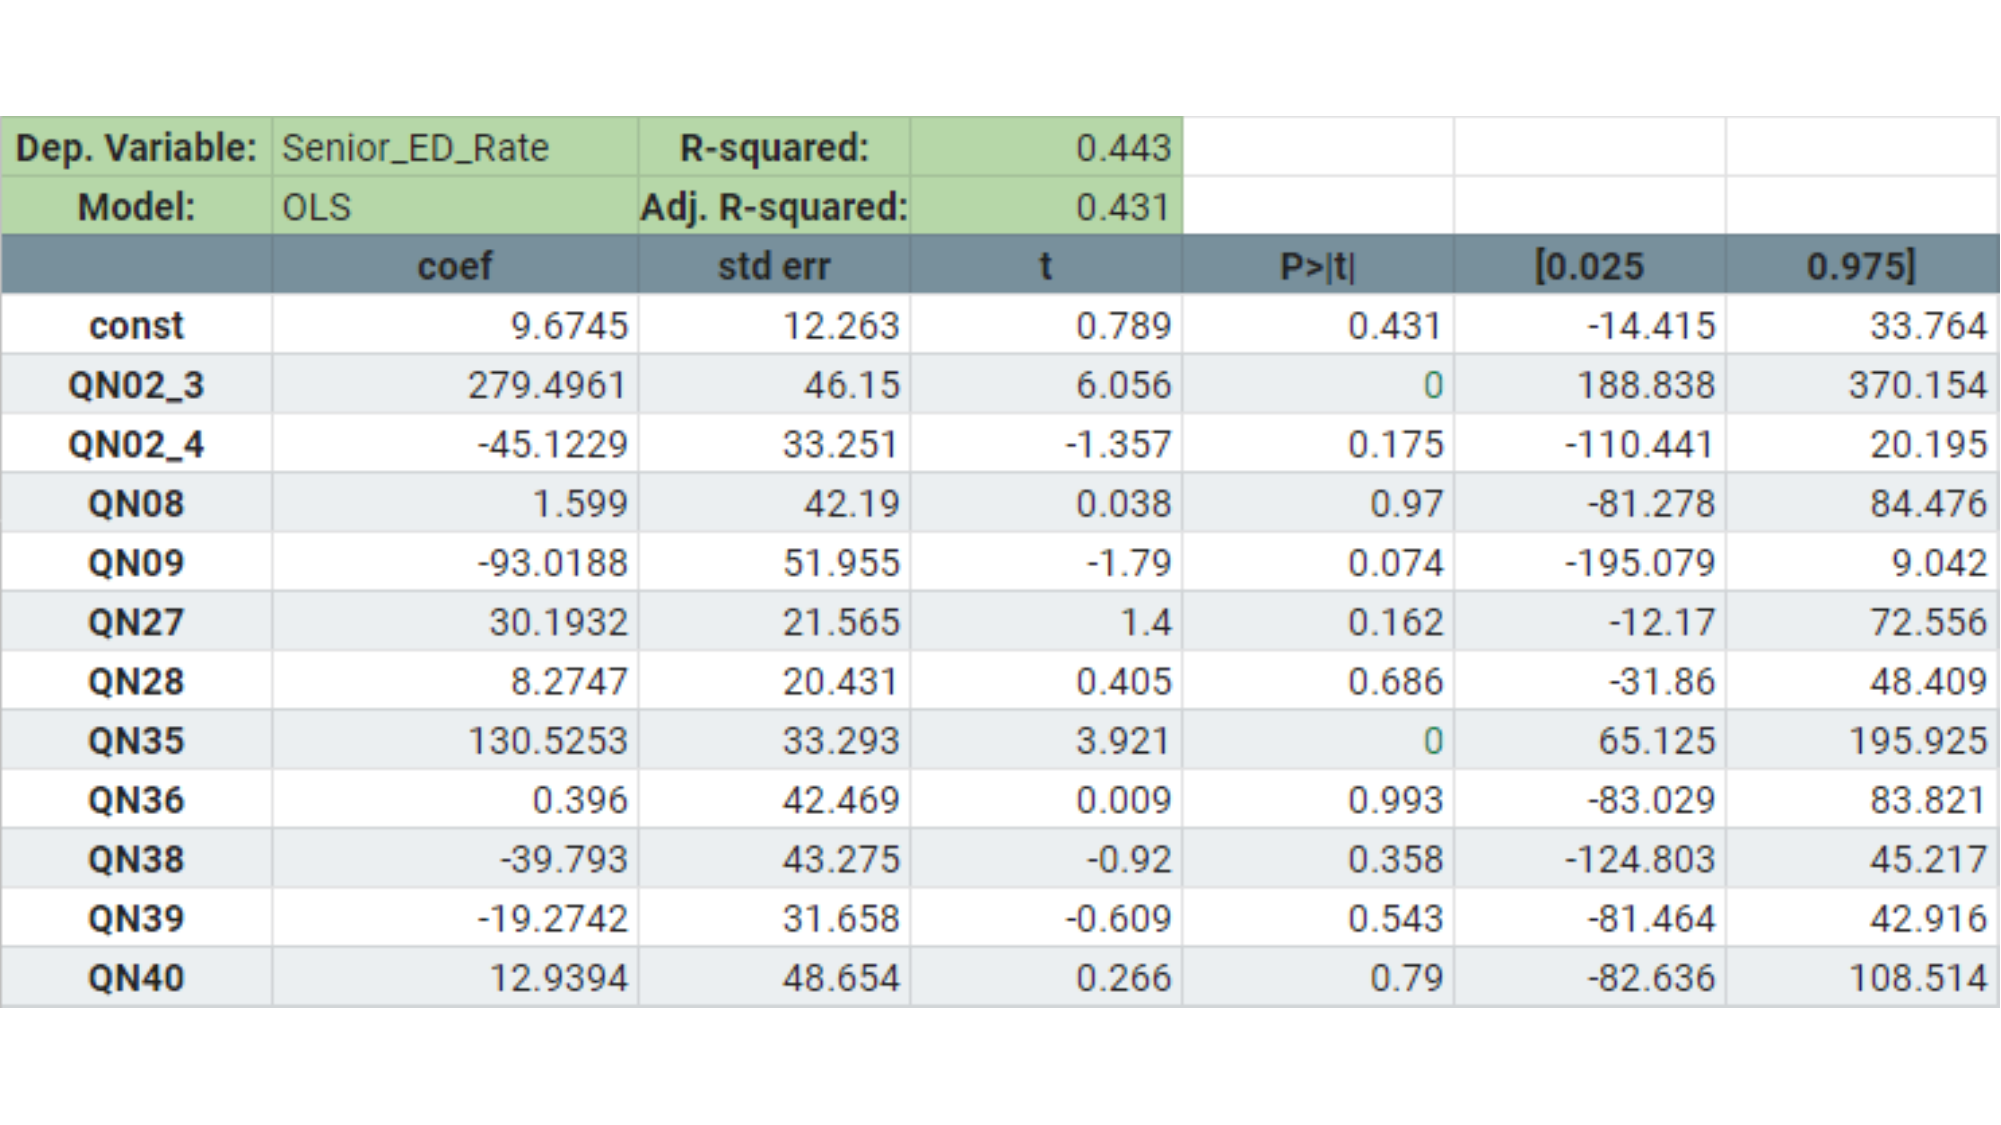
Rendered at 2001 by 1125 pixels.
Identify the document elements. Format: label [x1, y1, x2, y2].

picture [0, 116, 2000, 1008]
